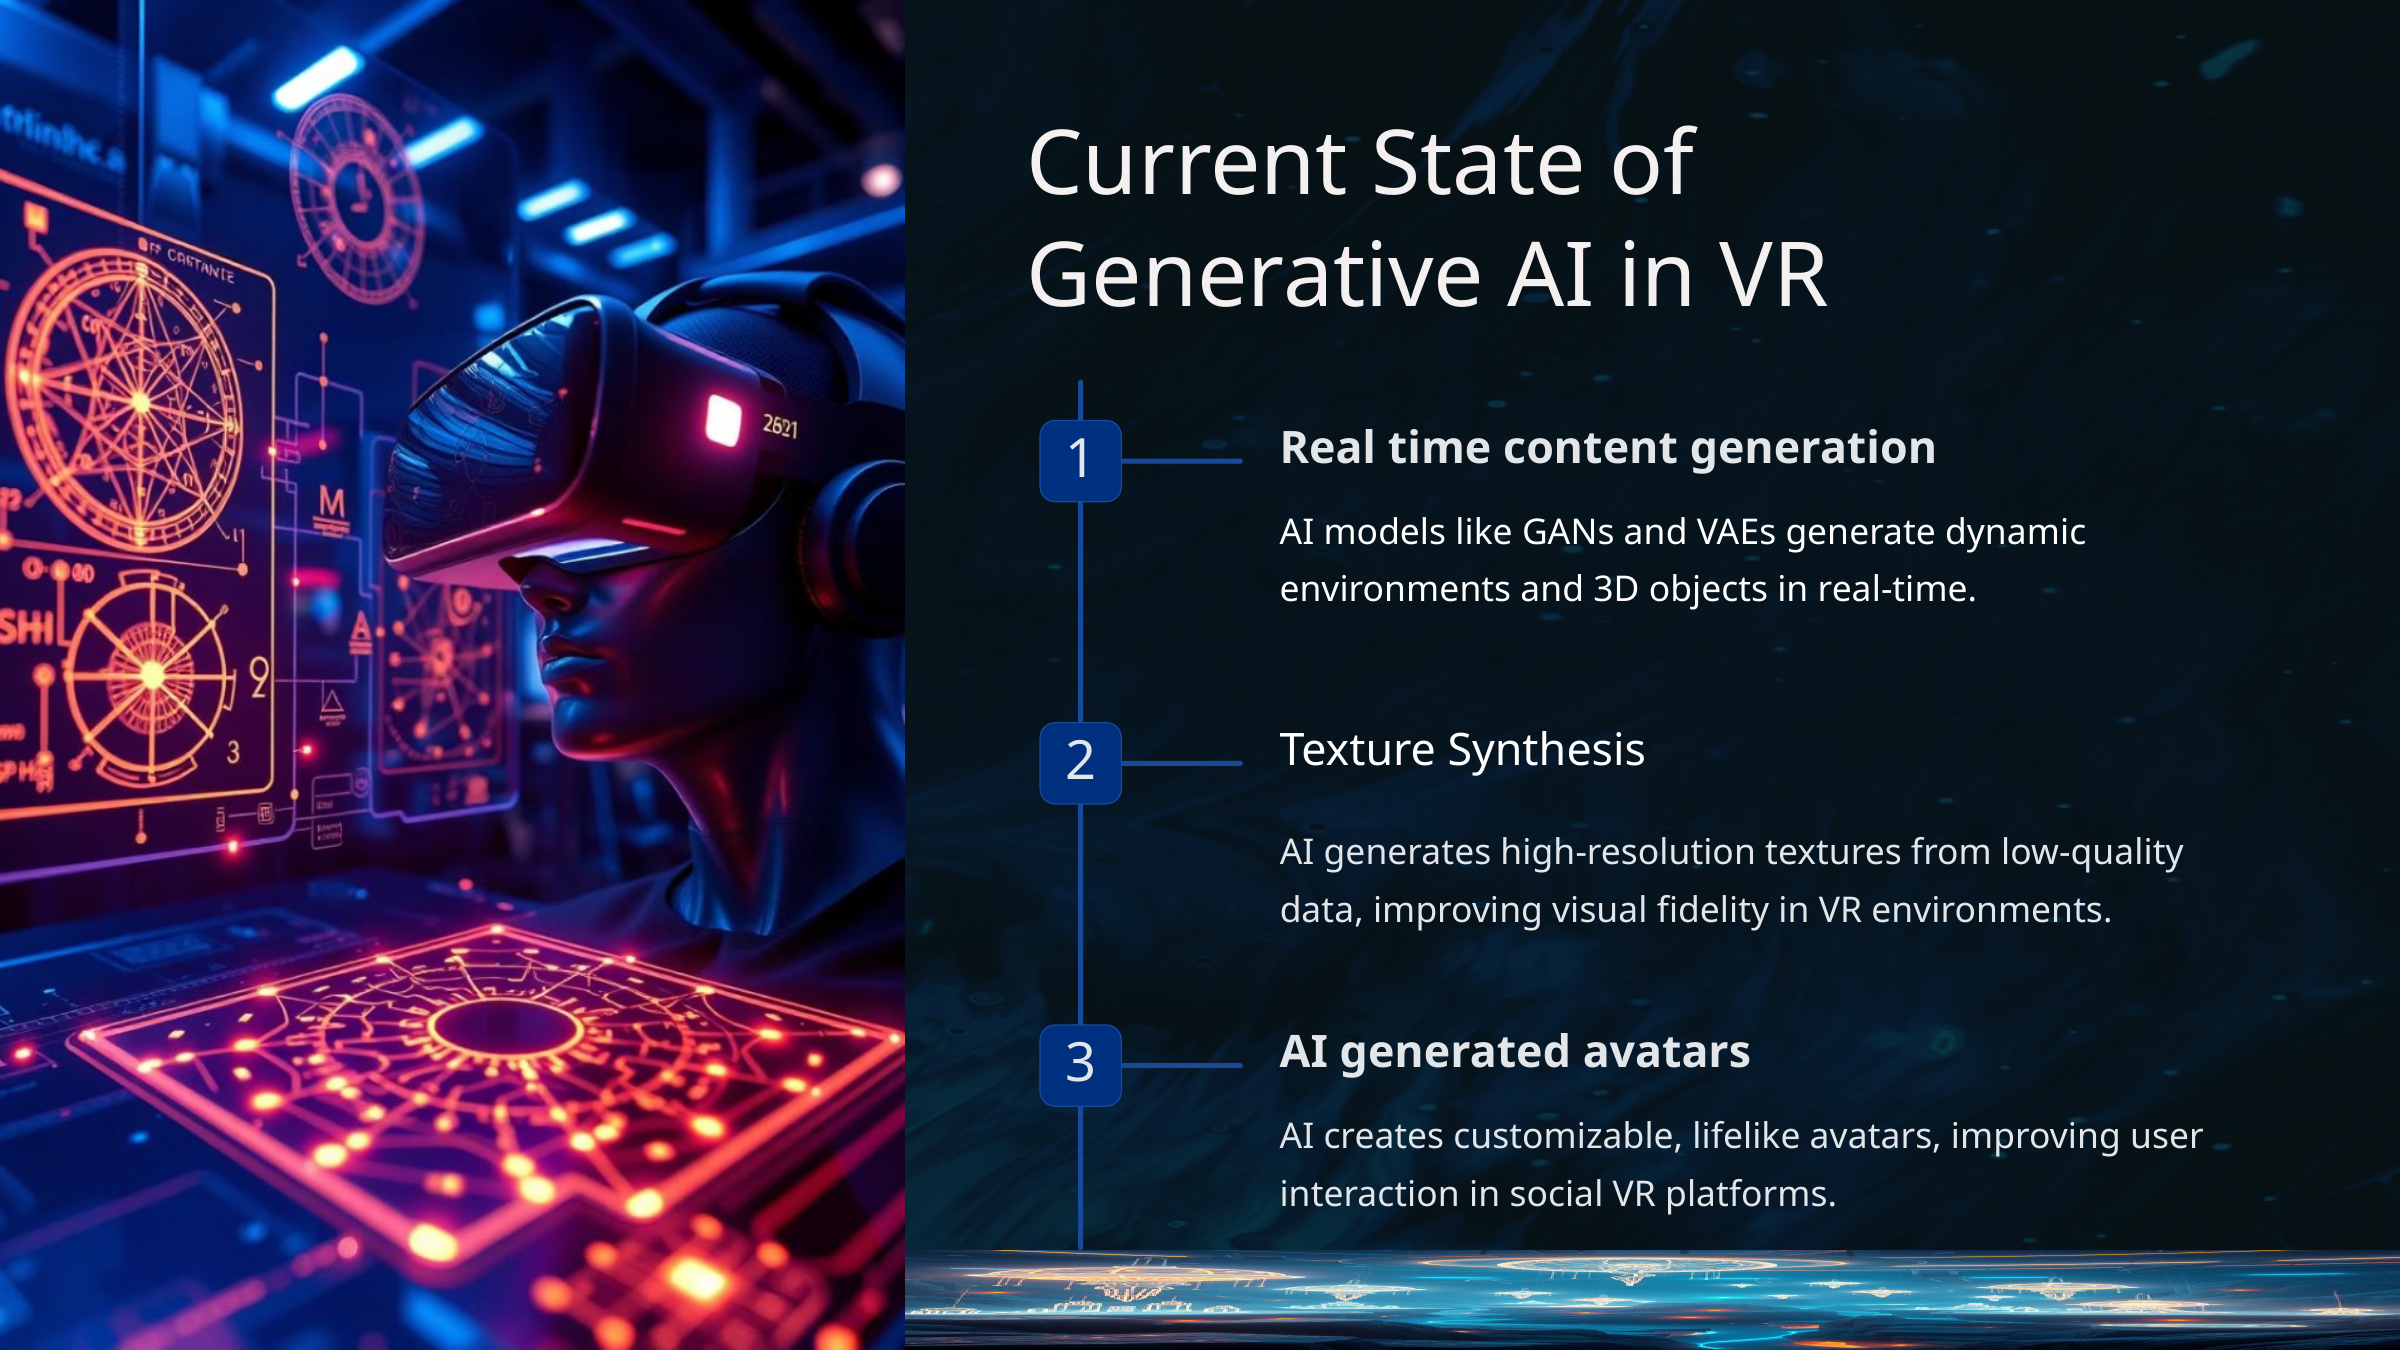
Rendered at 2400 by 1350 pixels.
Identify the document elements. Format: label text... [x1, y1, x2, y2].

text_box [1040, 722, 1122, 804]
picture [0, 0, 2400, 1350]
text_box [1040, 420, 1122, 502]
text_box AI creates customizable, lifelike avatars, improving user interaction in social VR platforms. [1279, 1098, 2274, 1215]
text_box Texture Synthesis [1279, 718, 1801, 775]
text_box AI models like GANs and VAEs generate dynamic environments and 3D objects in real-time. [1279, 494, 2274, 610]
text_box AI generates high-resolution textures from low-quality data, improving visual fidelity in VR environments. [1279, 814, 2274, 931]
text_box [1040, 1024, 1122, 1107]
text_box [1078, 1107, 1084, 1250]
text_box AI generated avatars [1279, 1020, 1749, 1077]
text_box [1122, 760, 1243, 766]
text_box 1 [1068, 433, 1093, 489]
text_box [1122, 1063, 1243, 1069]
text_box [1078, 379, 1084, 420]
text_box Current State of Generative AI in VR [1026, 99, 2274, 326]
text_box [1078, 804, 1084, 1024]
text_box 2 [1064, 736, 1097, 791]
text_box [1078, 502, 1084, 722]
text_box 3 [1065, 1038, 1096, 1093]
text_box [1122, 458, 1243, 464]
text_box Real time content generation [1279, 415, 1839, 473]
